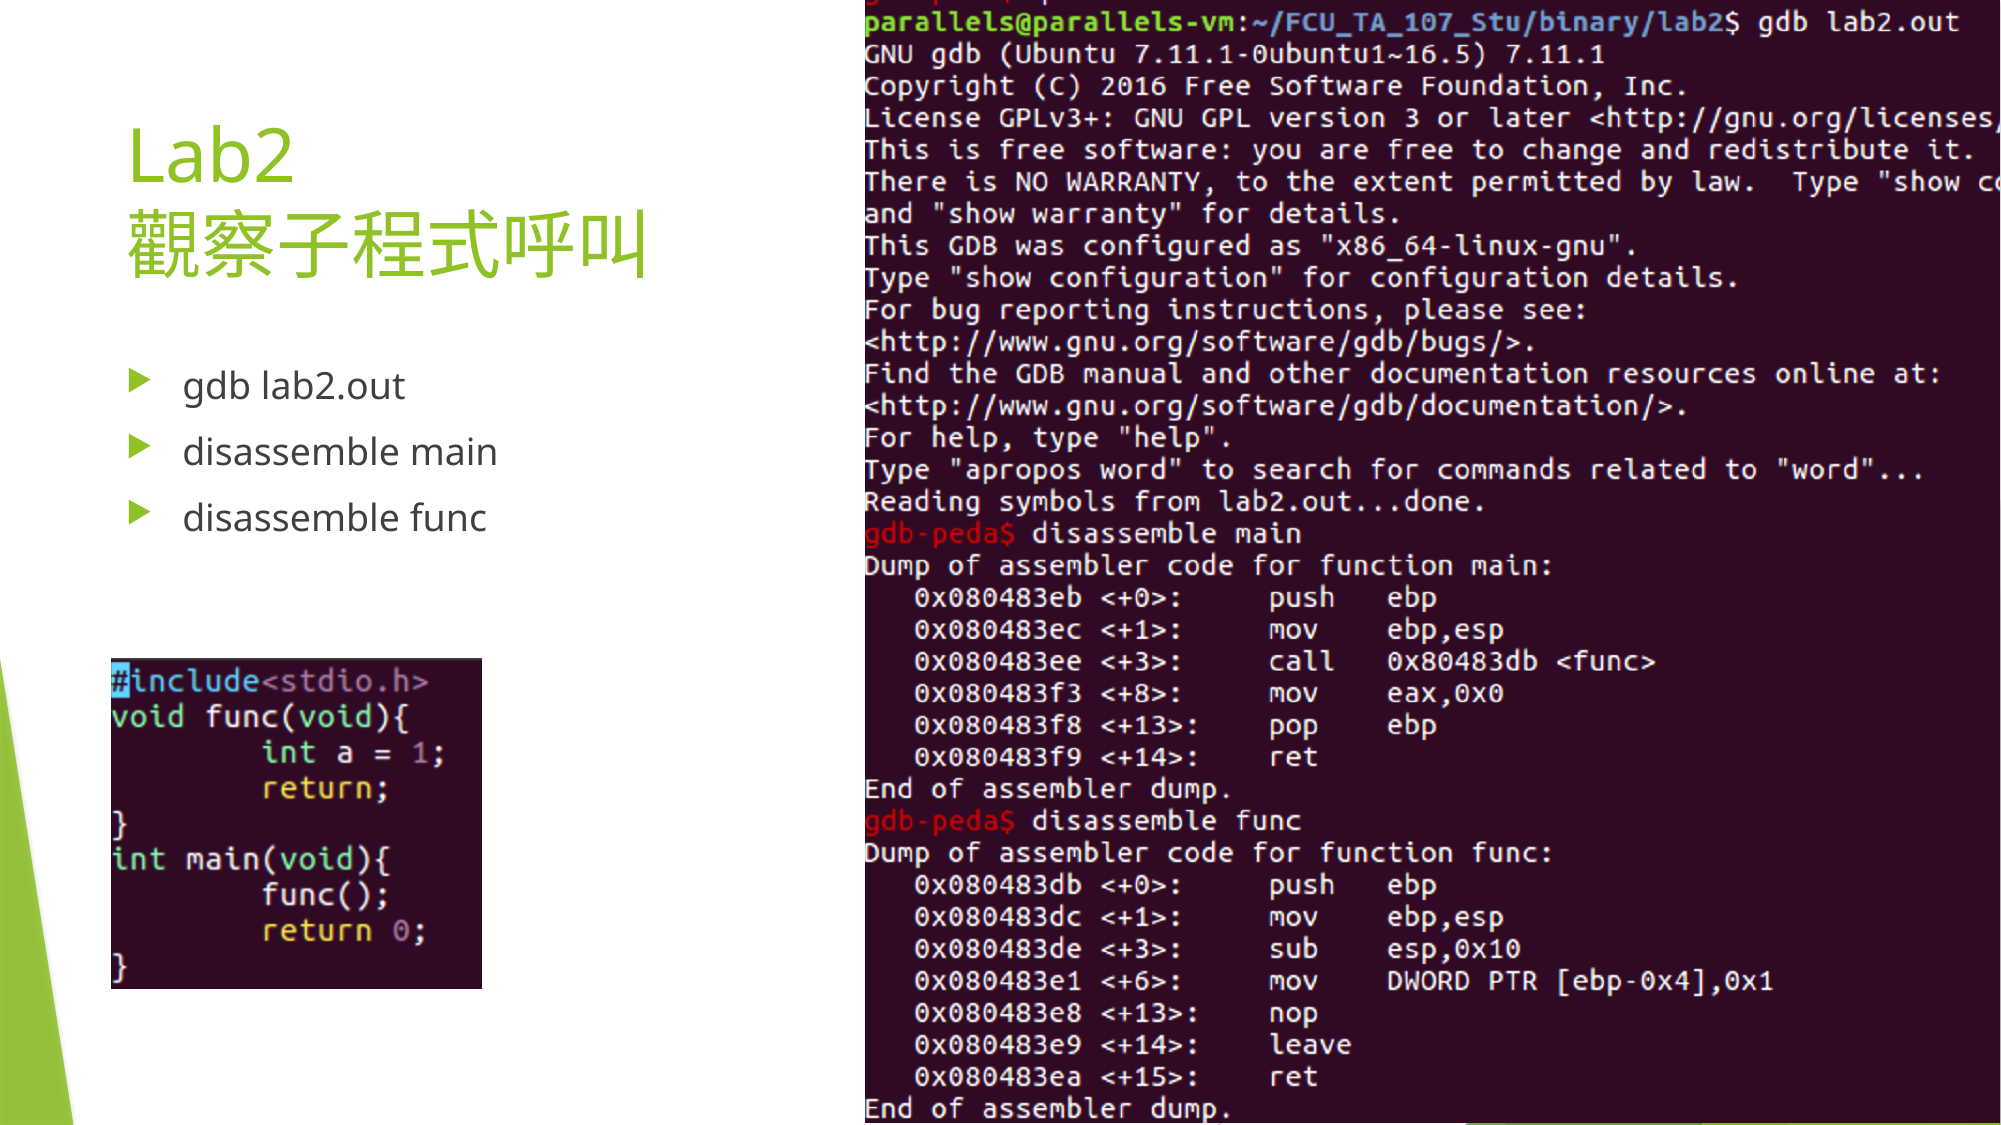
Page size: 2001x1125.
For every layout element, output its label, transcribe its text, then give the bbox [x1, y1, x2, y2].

picture [864, 0, 2000, 1123]
picture [110, 658, 483, 989]
list gdb lab2.out disassemble main disassemble func [111, 354, 761, 970]
title Lab2 觀察子程式呼叫 [111, 99, 859, 317]
